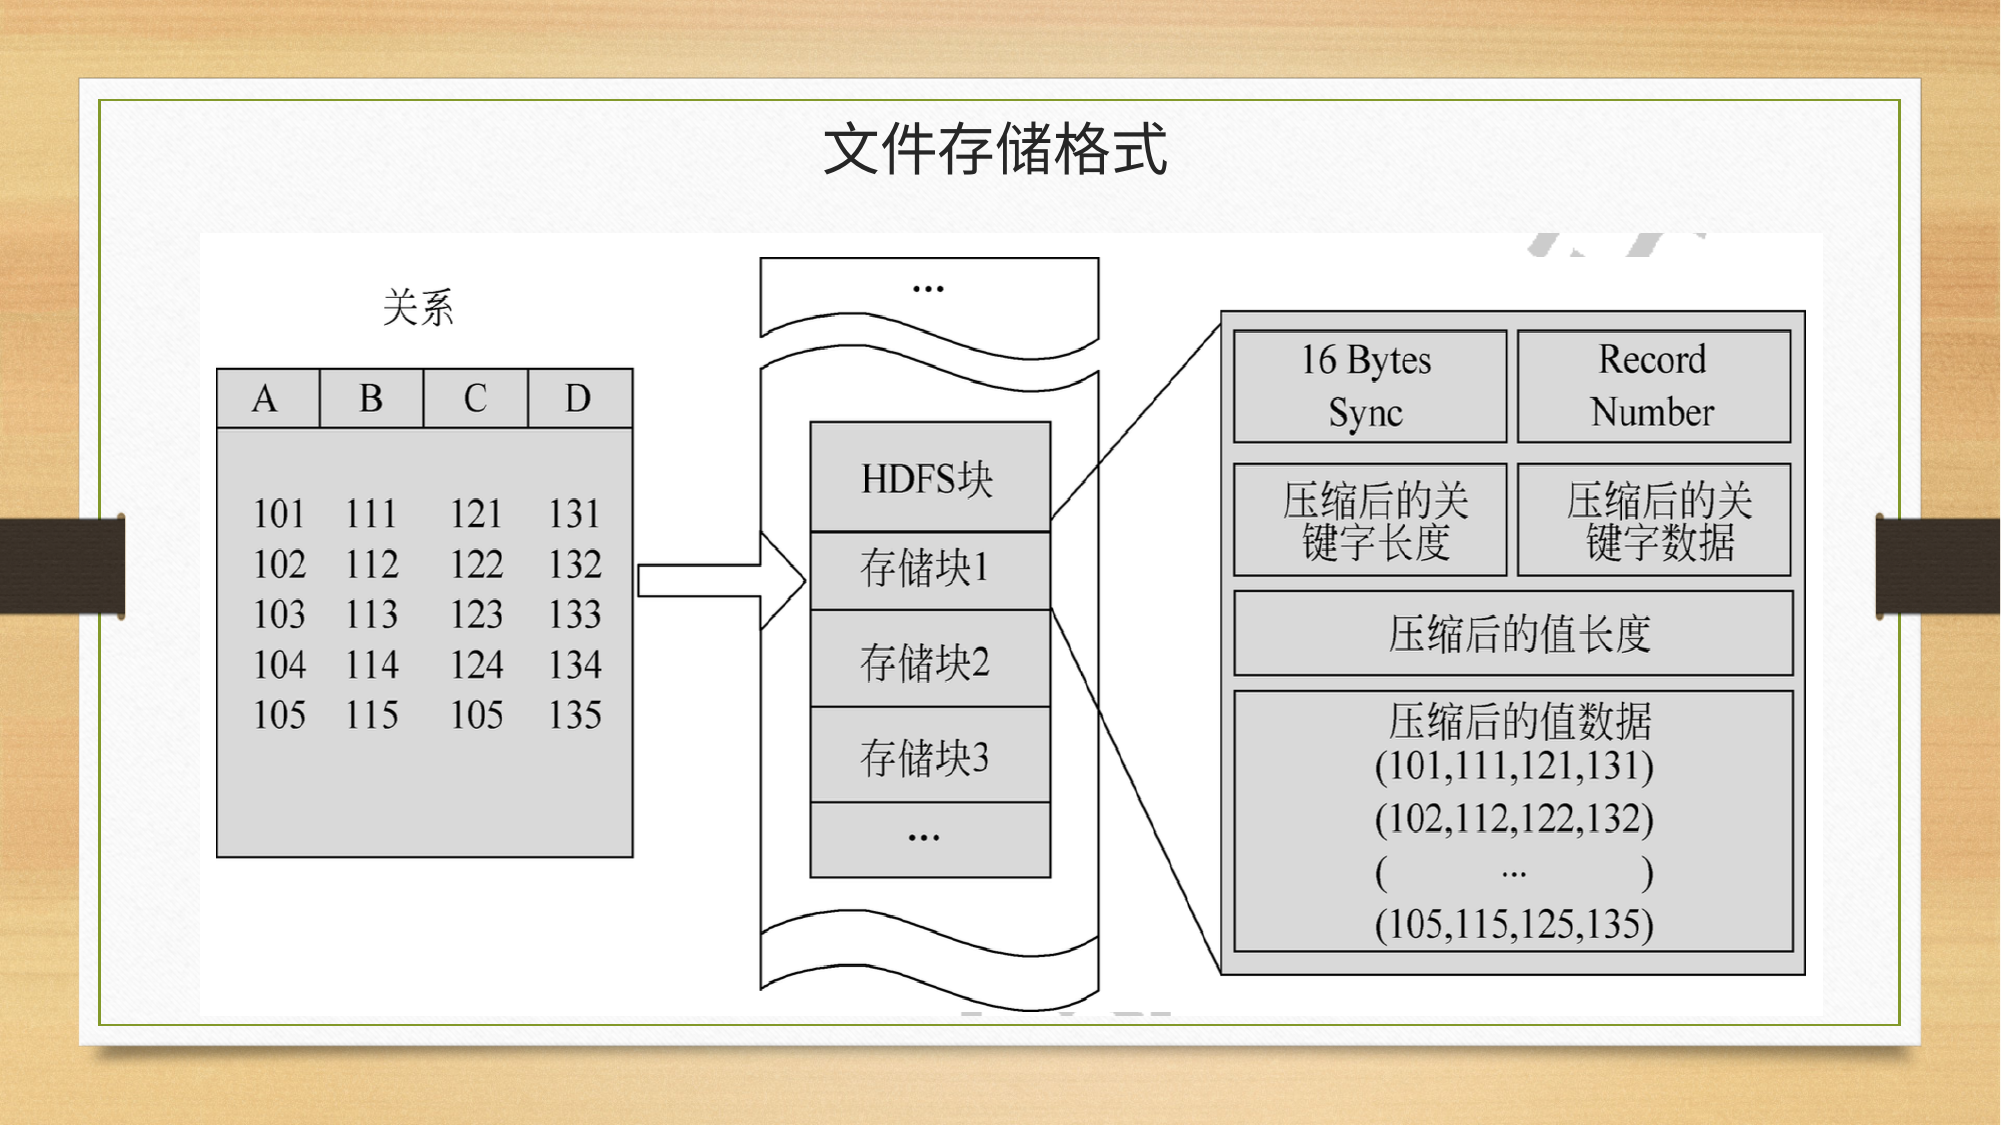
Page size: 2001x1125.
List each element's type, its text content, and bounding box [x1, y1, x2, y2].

title 文件存储格式 [103, 104, 1902, 190]
picture [0, 0, 2001, 1125]
